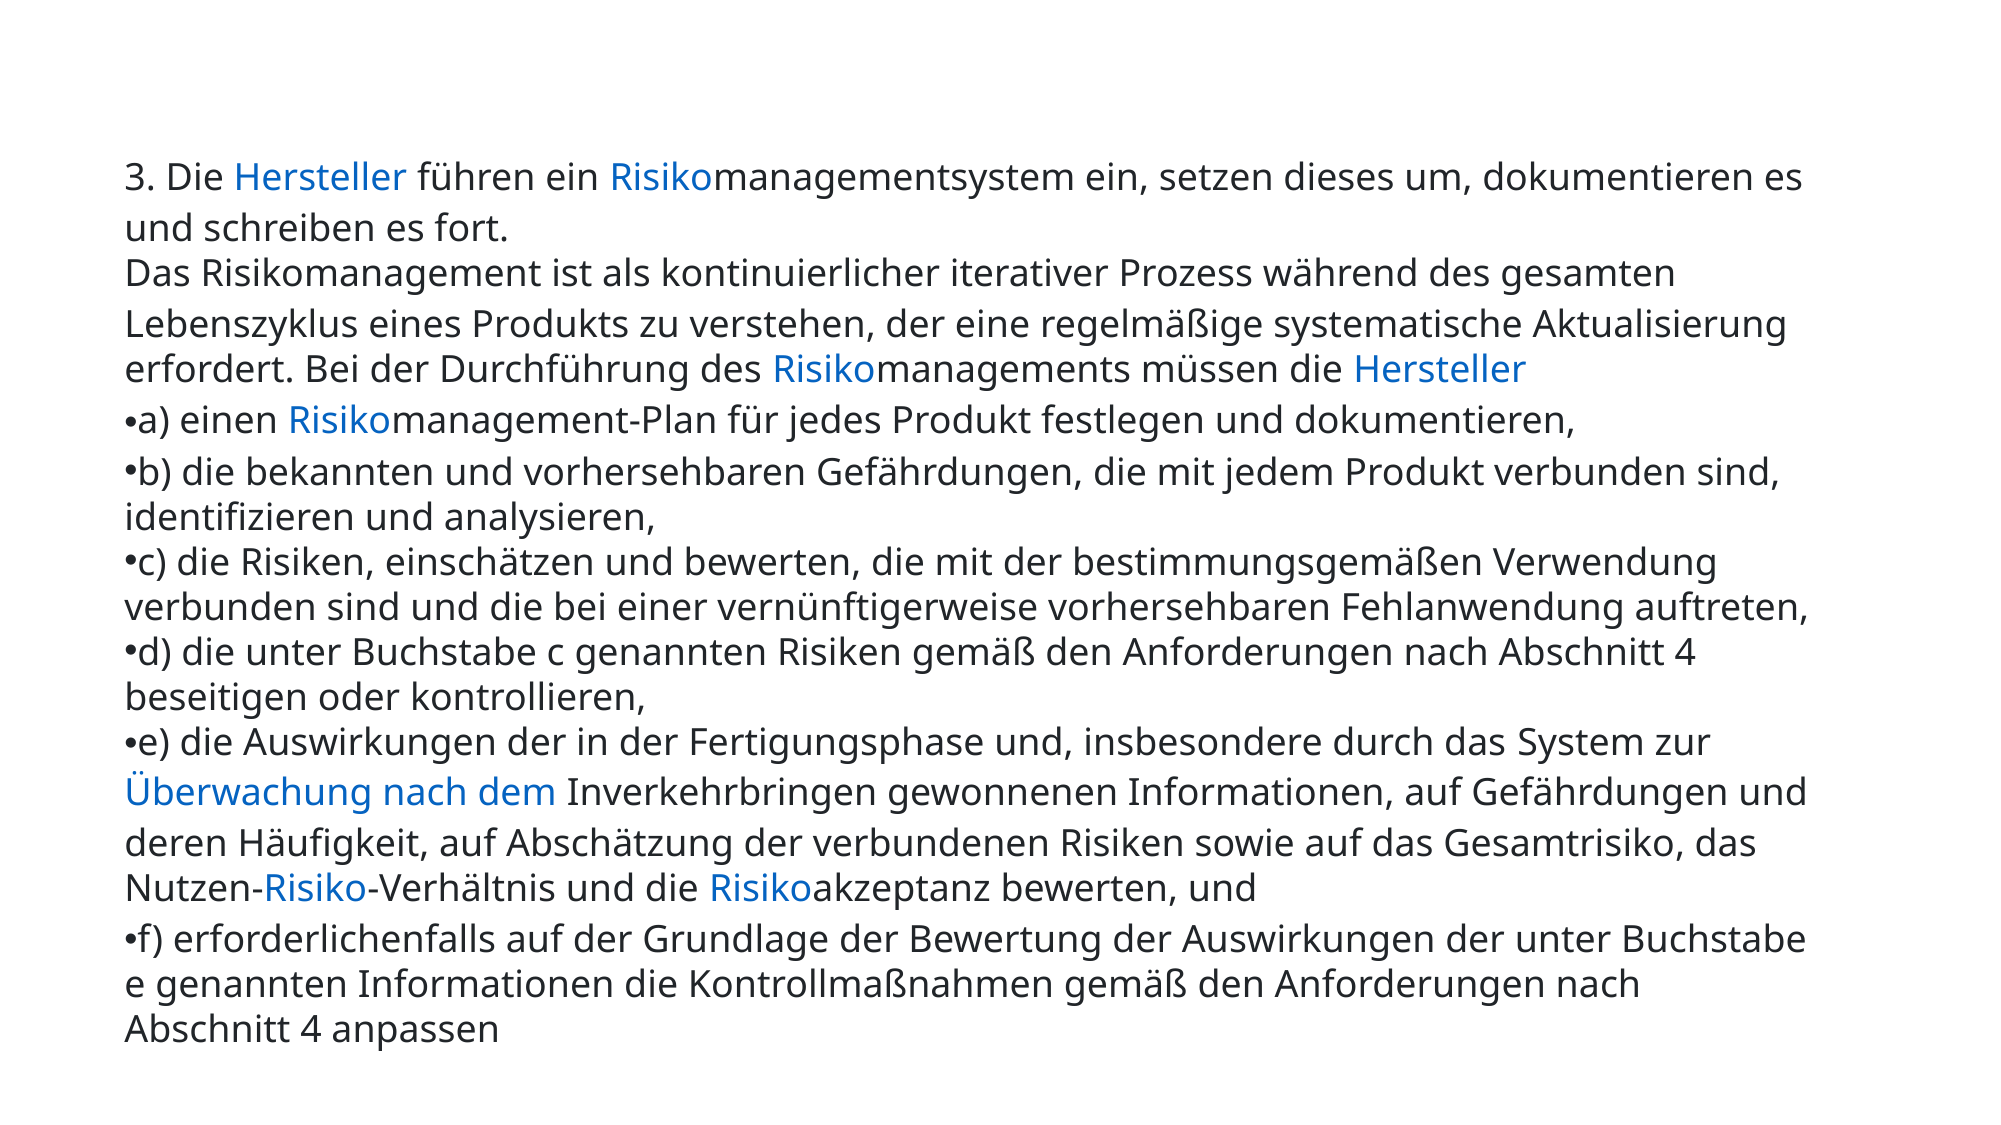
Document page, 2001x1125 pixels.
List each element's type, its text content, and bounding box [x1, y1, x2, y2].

text_box 3. Die Hersteller führen ein Risikomanagementsystem ein, setzen dieses um, dokumentieren es und schreiben es fort. Das Risikomanagement ist als kontinuierlicher iterativer Prozess während des gesamten Lebenszyklus eines Produkts zu verstehen, der eine regelmäßige systematische Aktualisierung erfordert. Bei der Durchführung des Risikomanagements müssen die Hersteller a) einen Risikomanagement-Plan für jedes Produkt festlegen und dokumentieren, b) die bekannten und vorhersehbaren Gefährdungen, die mit jedem Produkt verbunden sind, identifizieren und analysieren, c) die Risiken, einschätzen und bewerten, die mit der bestimmungsgemäßen Verwendung verbunden sind und die bei einer vernünftigerweise vorhersehbaren Fehlanwendung auftreten, d) die unter Buchstabe c genannten Risiken gemäß den Anforderungen nach Abschnitt 4 beseitigen oder kontrollieren, e) die Auswirkungen der in der Fertigungsphase und, insbesondere durch das System zur Überwachung nach dem Inverkehrbringen gewonnenen Informationen, auf Gefährdungen und deren Häufigkeit, auf Abschätzung der verbundenen Risiken sowie auf das Gesamtrisiko, das Nutzen-Risiko-Verhältnis und die Risikoakzeptanz bewerten, und f) erforderlichenfalls auf der Grundlage der Bewertung der Auswirkungen der unter Buchstabe e genannten Informationen die Kontrollmaßnahmen gemäß den Anforderungen nach Abschnitt 4 anpassen [109, 145, 1829, 1058]
